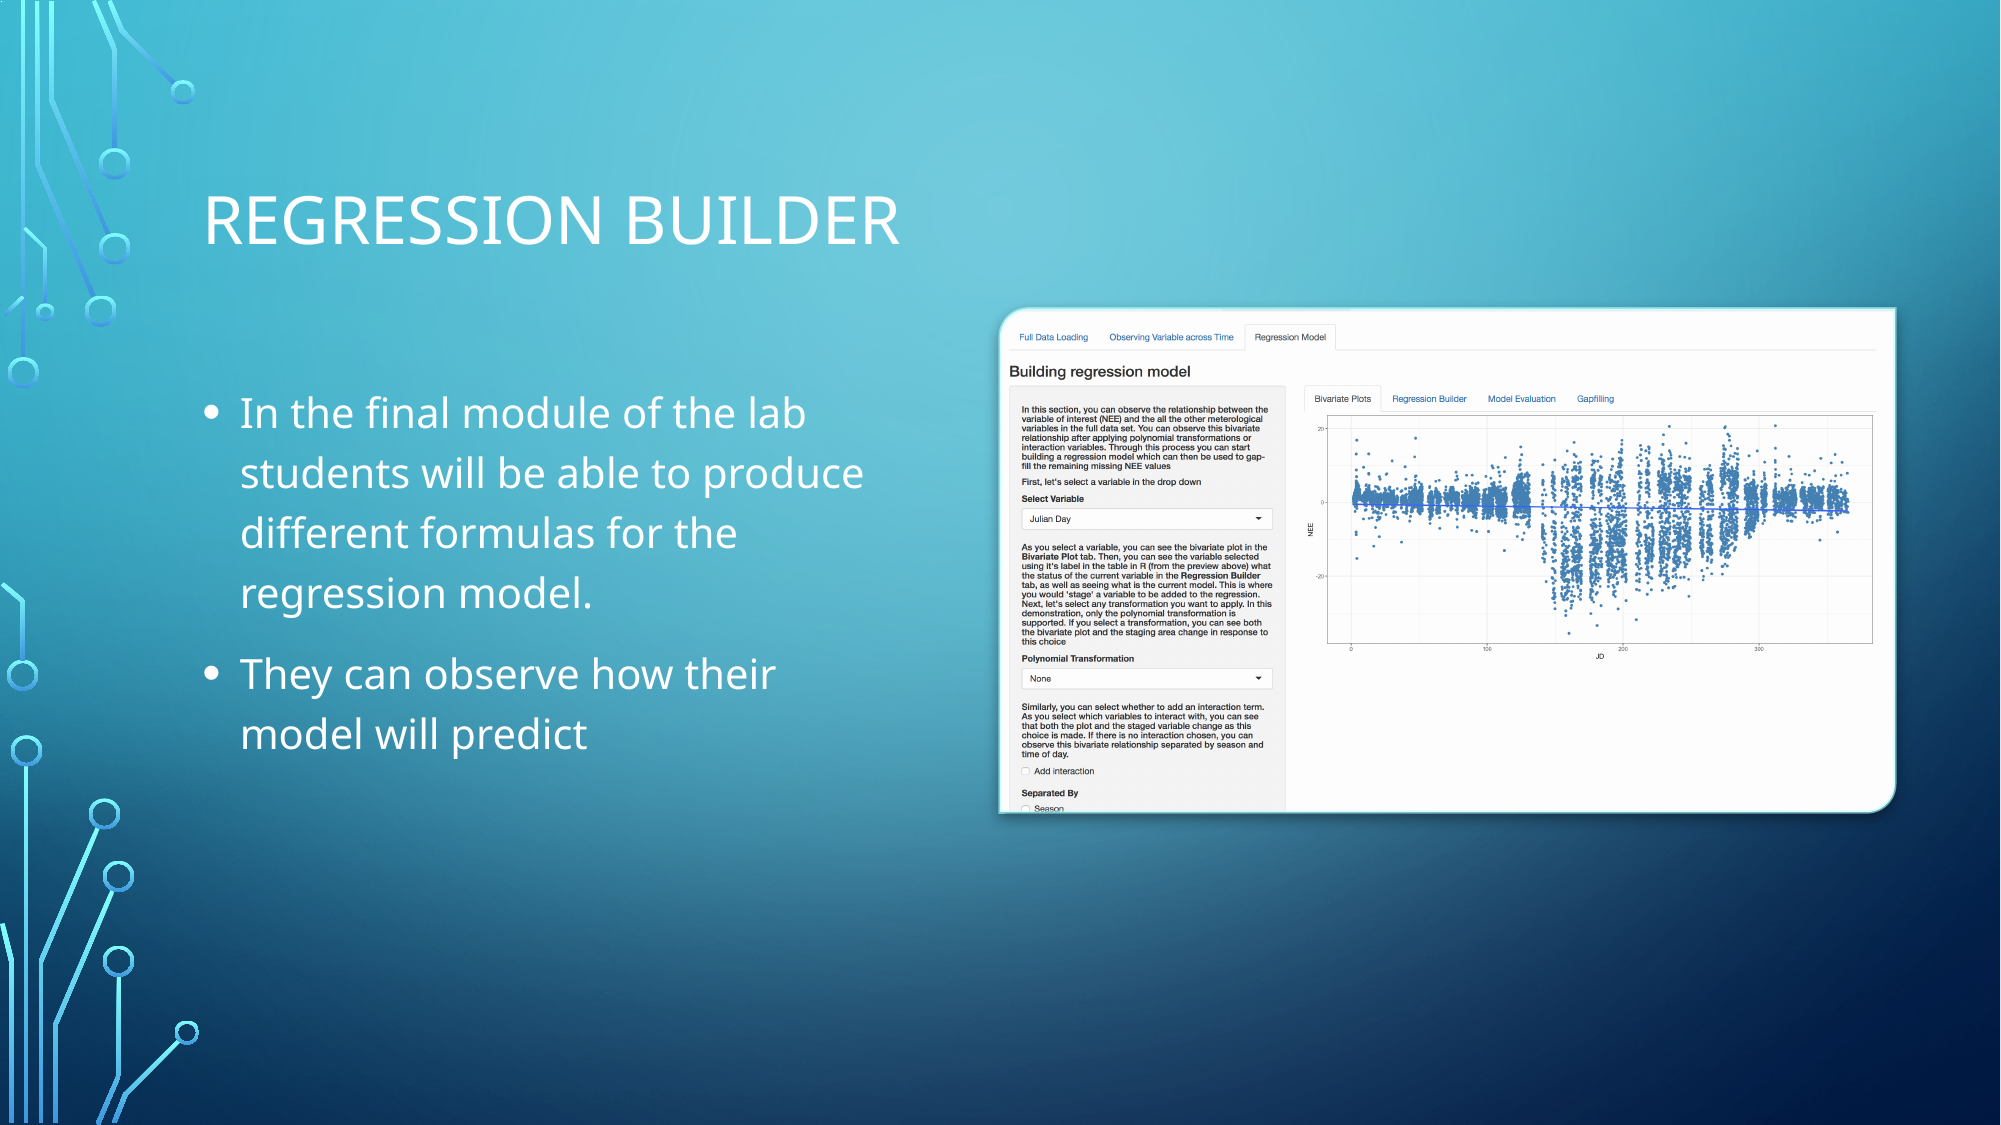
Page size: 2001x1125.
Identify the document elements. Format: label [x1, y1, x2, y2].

picture [201, 0, 2000, 1125]
text_box [0, 0, 201, 1125]
